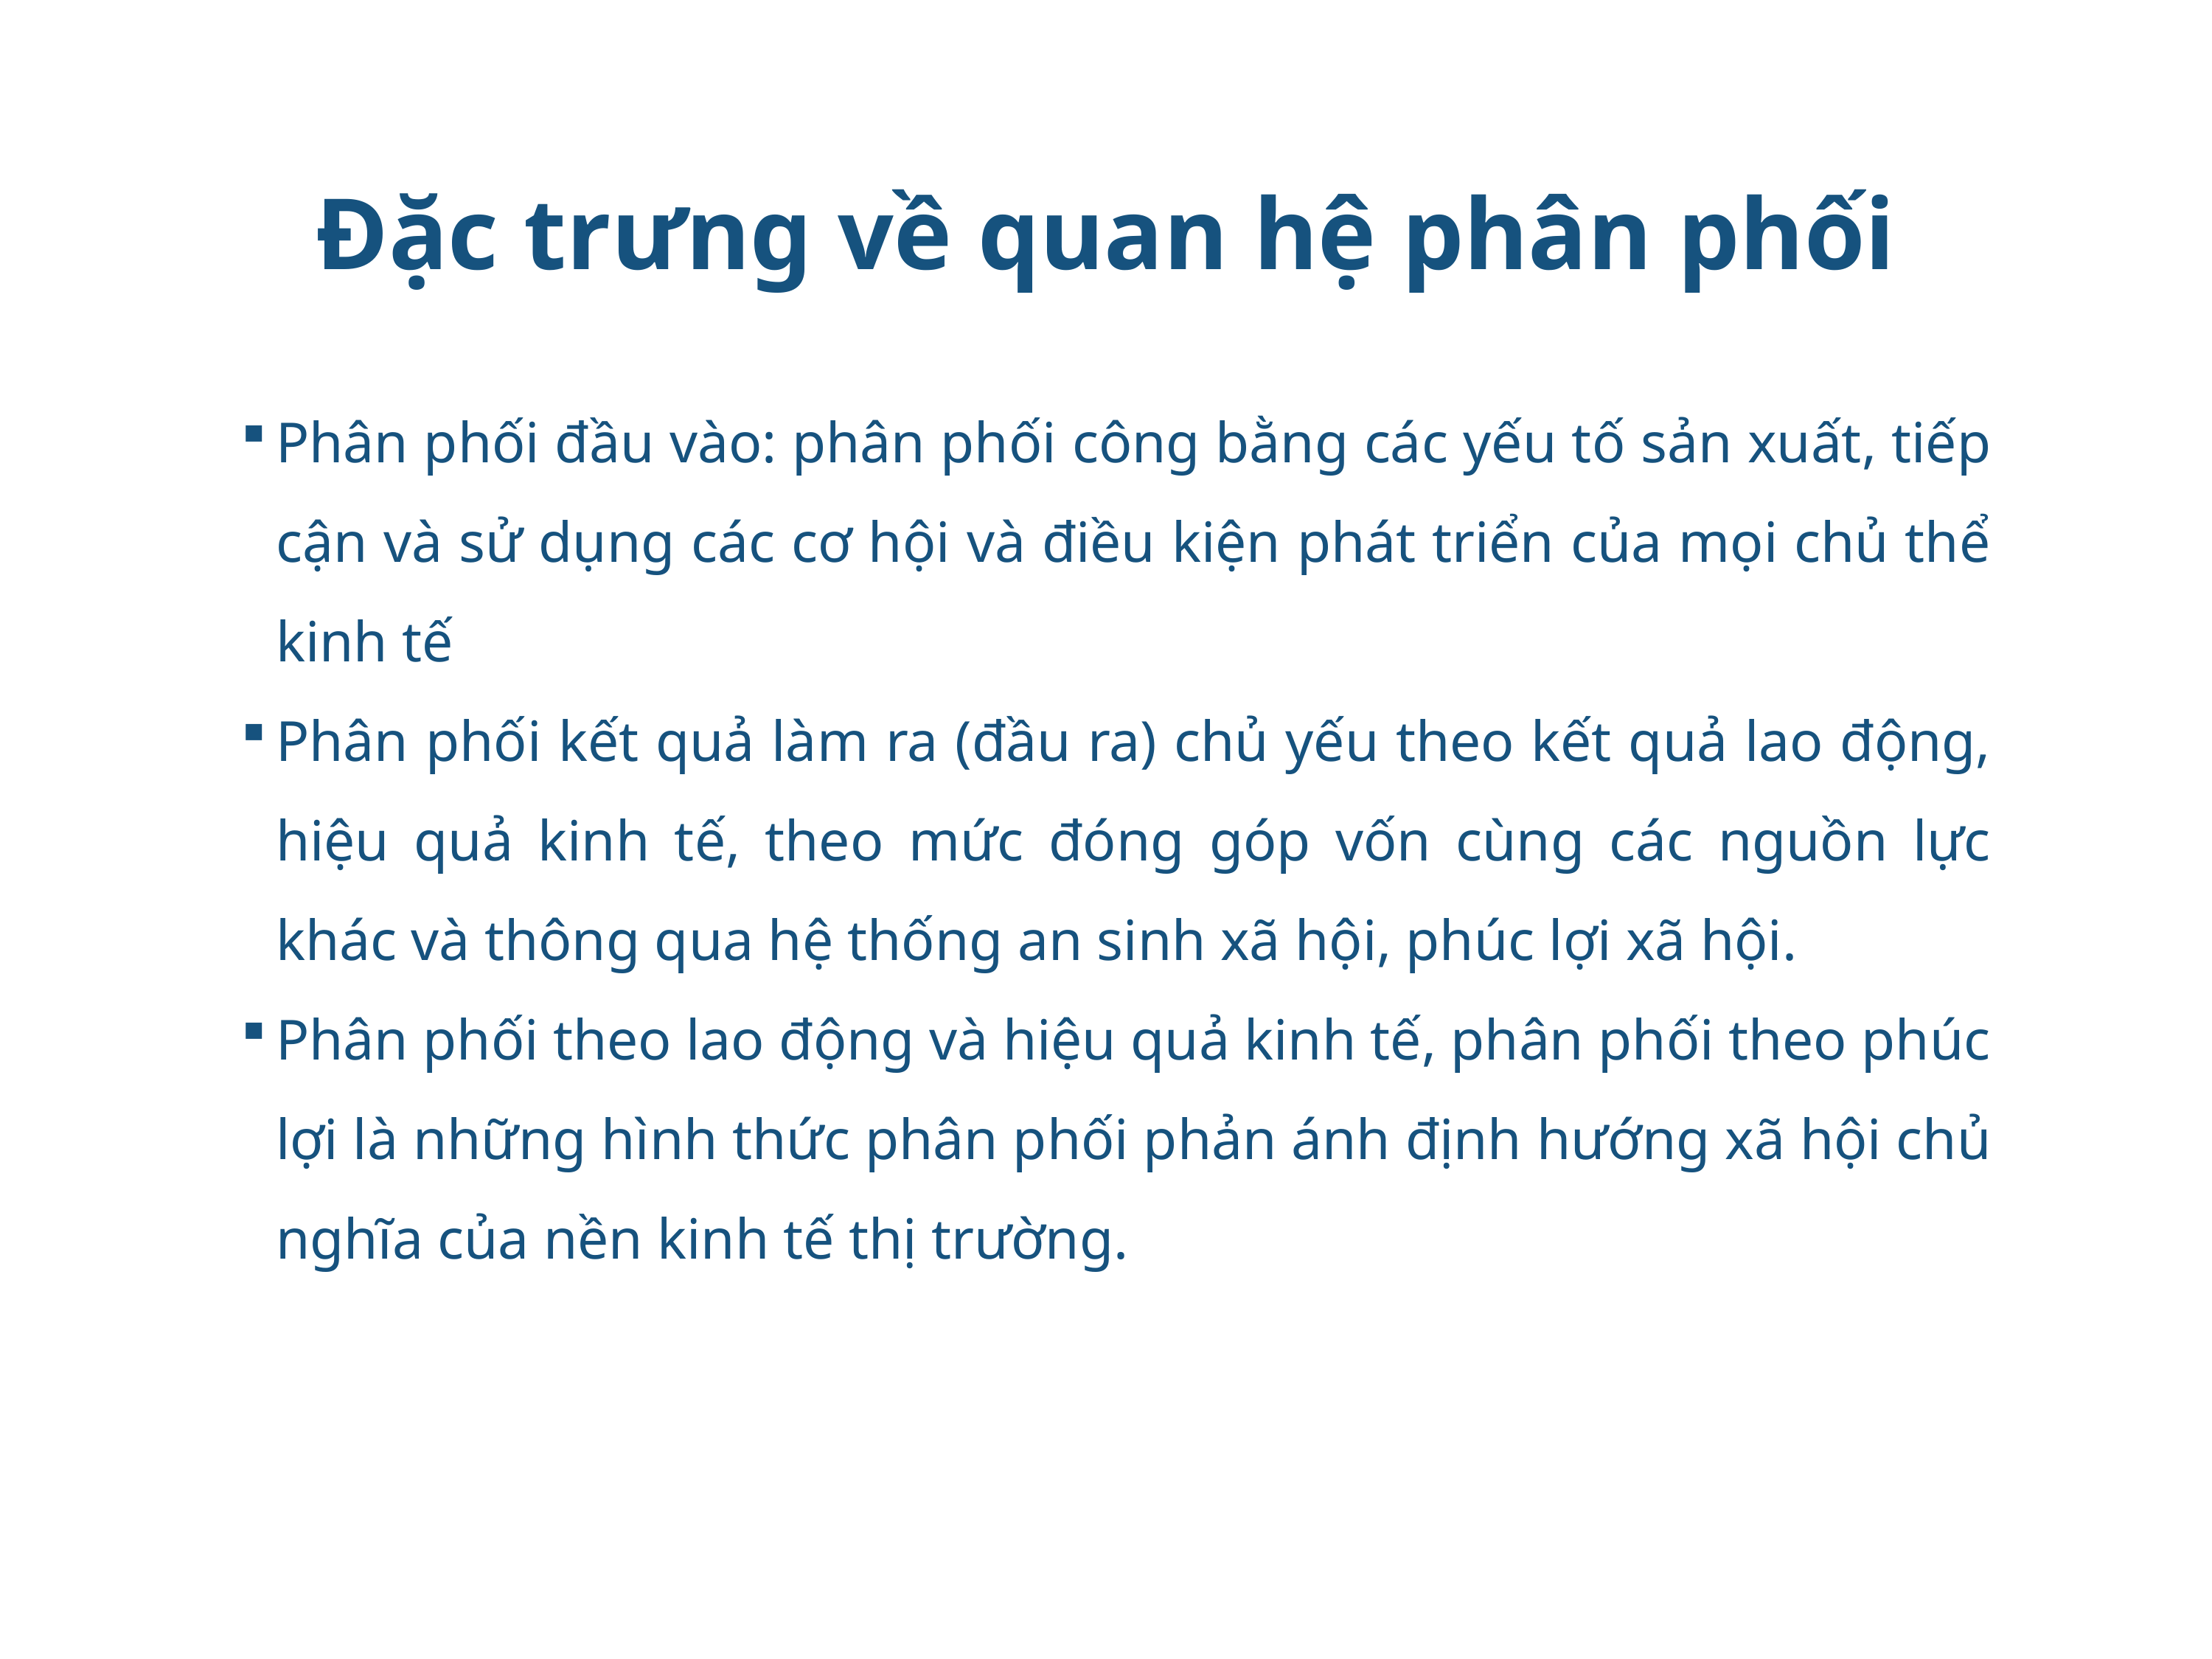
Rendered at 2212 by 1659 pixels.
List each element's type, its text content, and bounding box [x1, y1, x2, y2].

text_box Phân phối đầu vào: phân phối công bằng các yếu tố sản xuất, tiếp cận và sử dụng các cơ hội và điều kiện phát triển của mọi chủ thể kinh tế Phân phối kết quả làm ra (đầu ra) chủ yếu theo kết quả lao động, hiệu quả kinh tế, theo mức đóng góp vốn cùng các nguồn lực khác và thông qua hệ thống an sinh xã hội, phúc lợi xã hội. Phân phối theo lao động và hiệu quả kinh tế, phân phối theo phúc lợi là những hình thức phân phối phản ánh định hướng xã hội chủ nghĩa của nền kinh tế thị trường. [230, 368, 2003, 1276]
title Đặc trưng về quan hệ phân phối [111, 92, 2101, 369]
